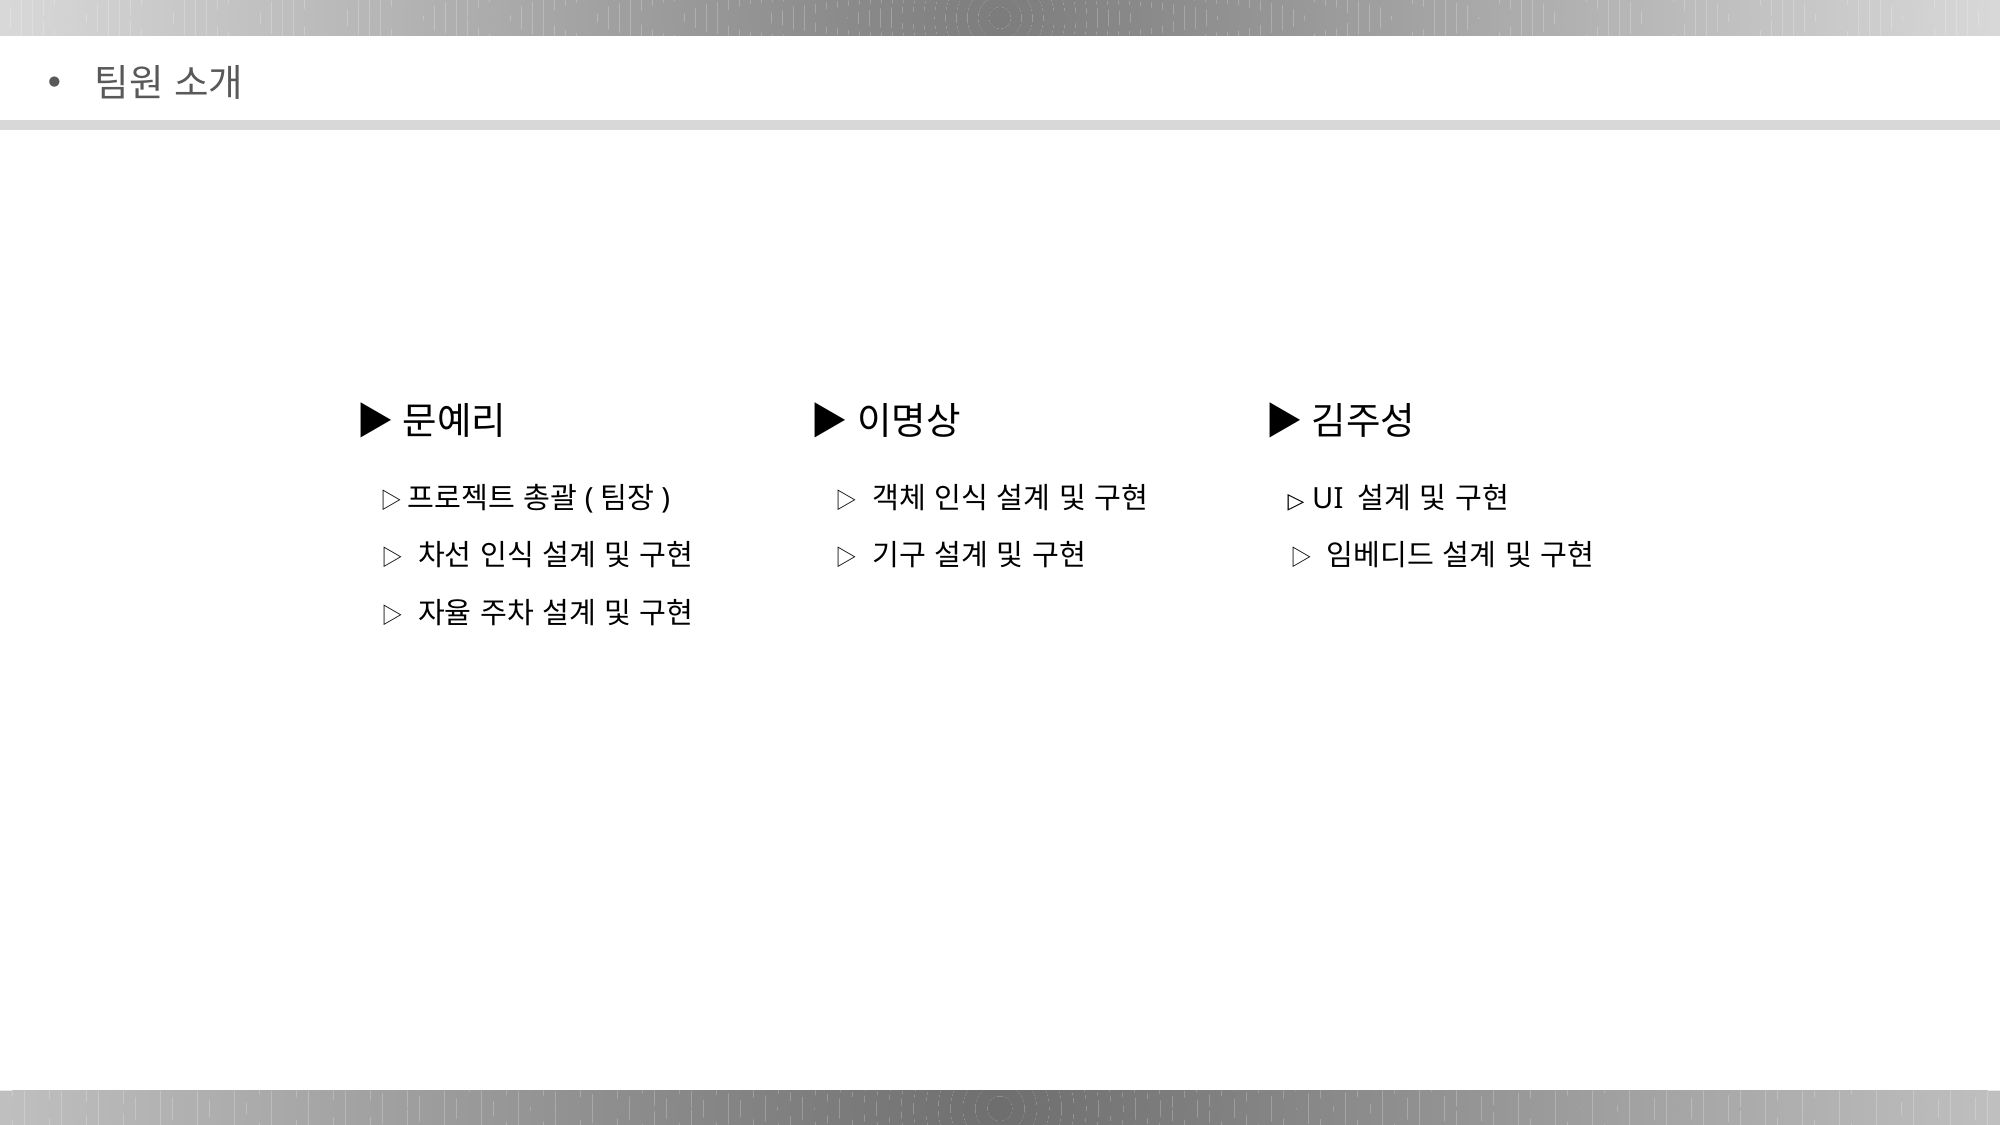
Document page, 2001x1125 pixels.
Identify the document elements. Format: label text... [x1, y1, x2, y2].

text_box [0, 0, 2000, 36]
text_box ▶이명상 ▷ 객체 인식 설계 및 구현 ▷ 기구 설계 및 구현 [795, 389, 1205, 669]
text_box ▶김주성 ▷ UI 설계 및 구현 ▷ 임베디드 설계 및 구현 [1250, 389, 1659, 669]
text_box [0, 1090, 2000, 1125]
text_box ▶문예리 ▷프로젝트 총괄(팀장) ▷ 차선 인식 설계 및 구현 ▷ 자율 주차 설계 및 구현 [341, 389, 751, 637]
text_box 팀원 소개 [32, 56, 1143, 101]
text_box [0, 121, 2000, 129]
